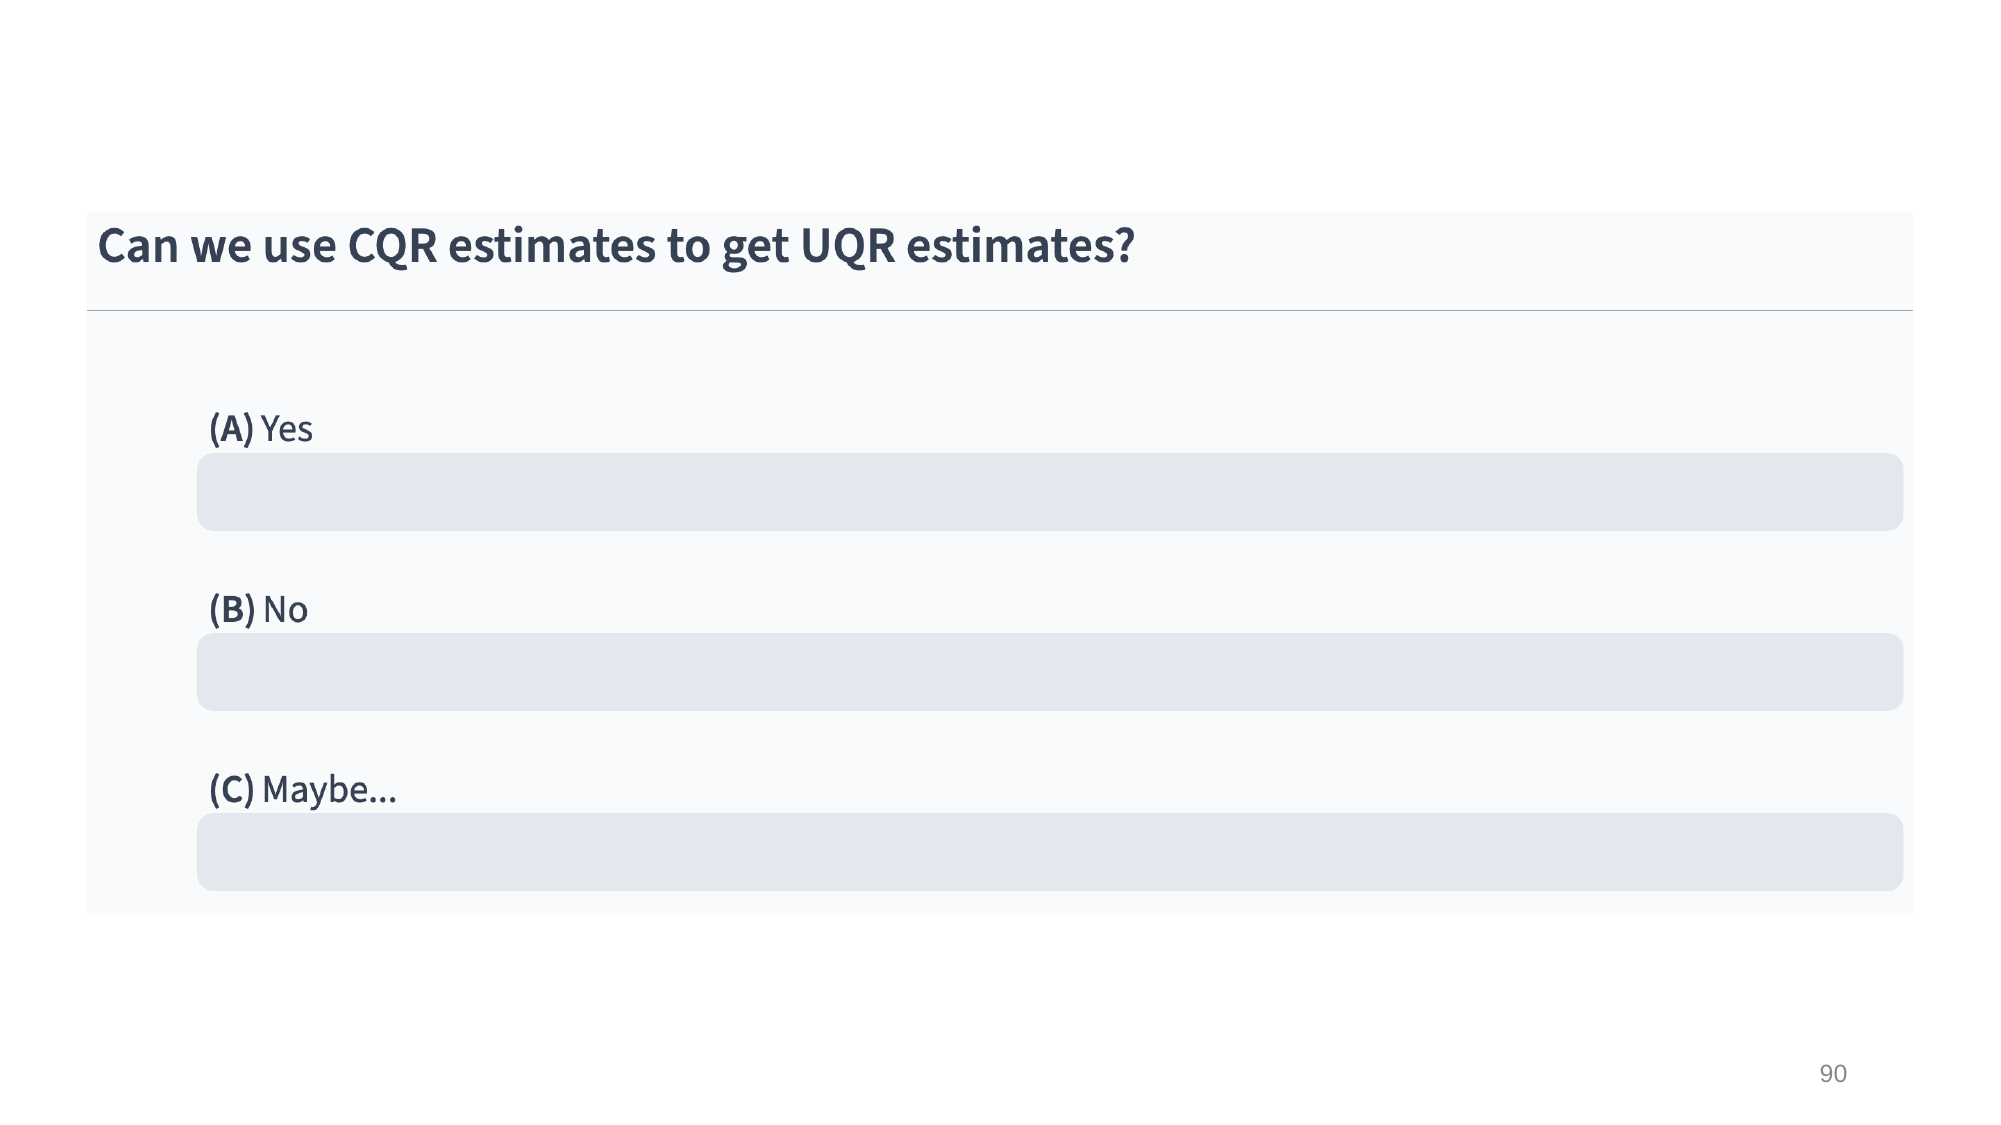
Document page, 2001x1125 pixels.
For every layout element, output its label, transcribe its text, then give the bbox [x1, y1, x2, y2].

slide_number 90 [1412, 1042, 1863, 1103]
picture [87, 212, 1913, 913]
